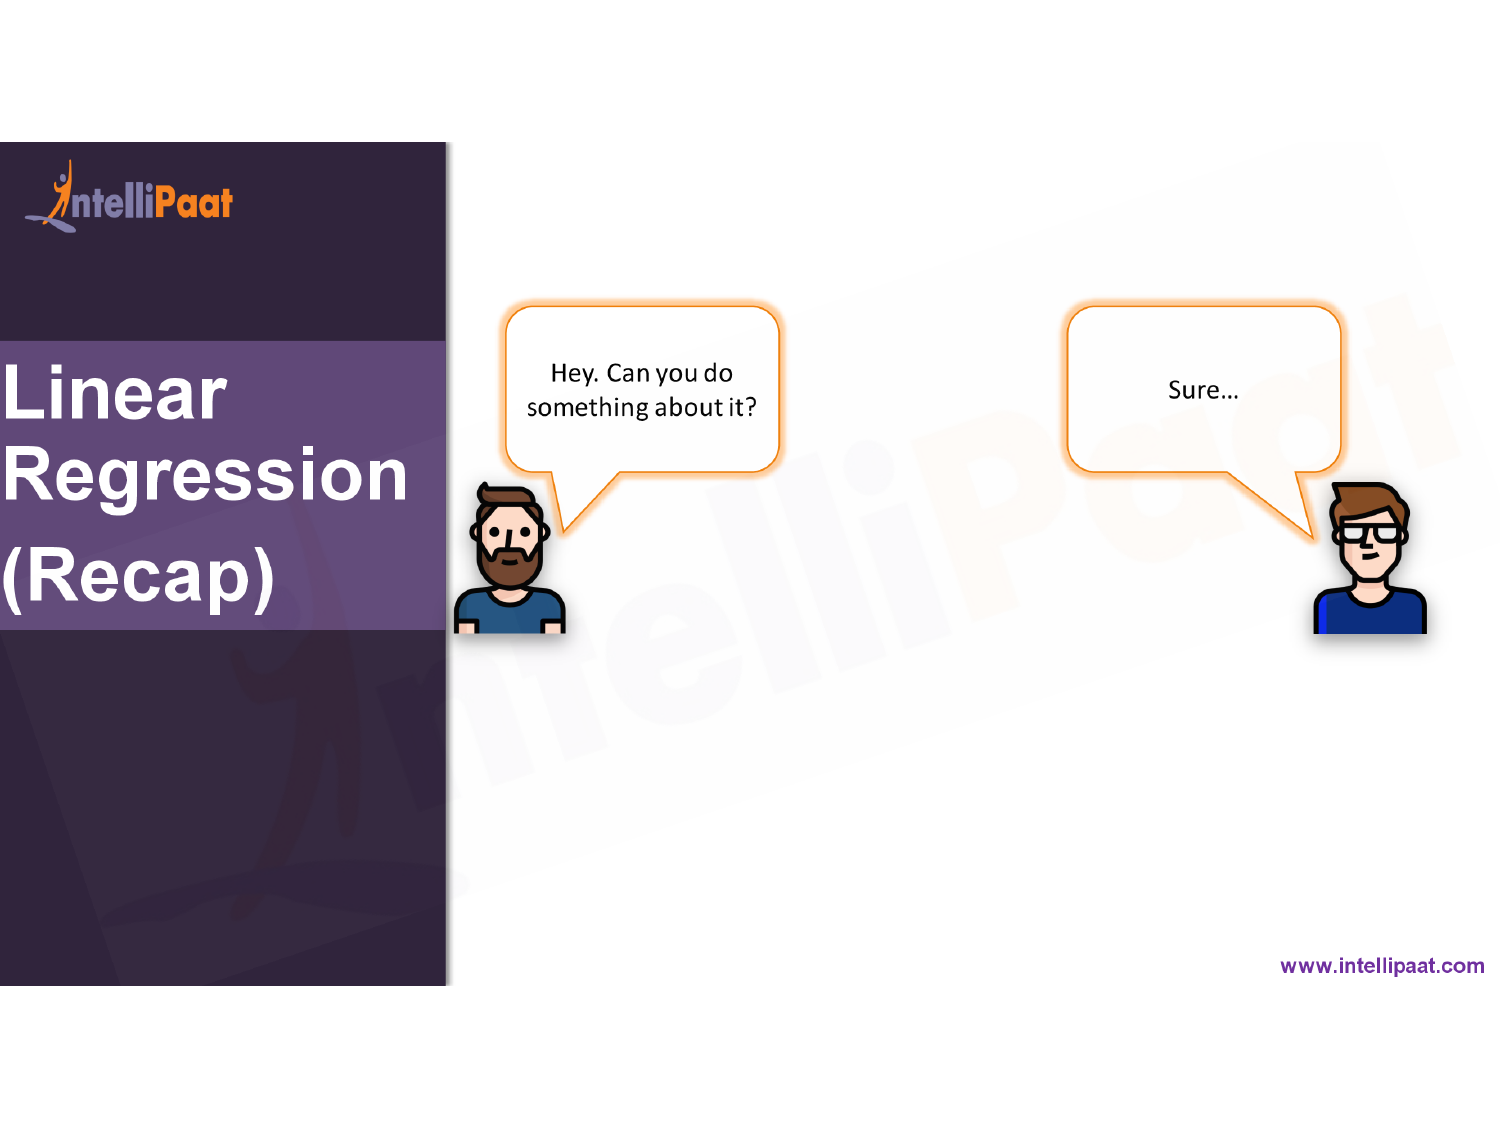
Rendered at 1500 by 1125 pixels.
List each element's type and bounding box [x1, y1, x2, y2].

picture [0, 141, 1500, 987]
